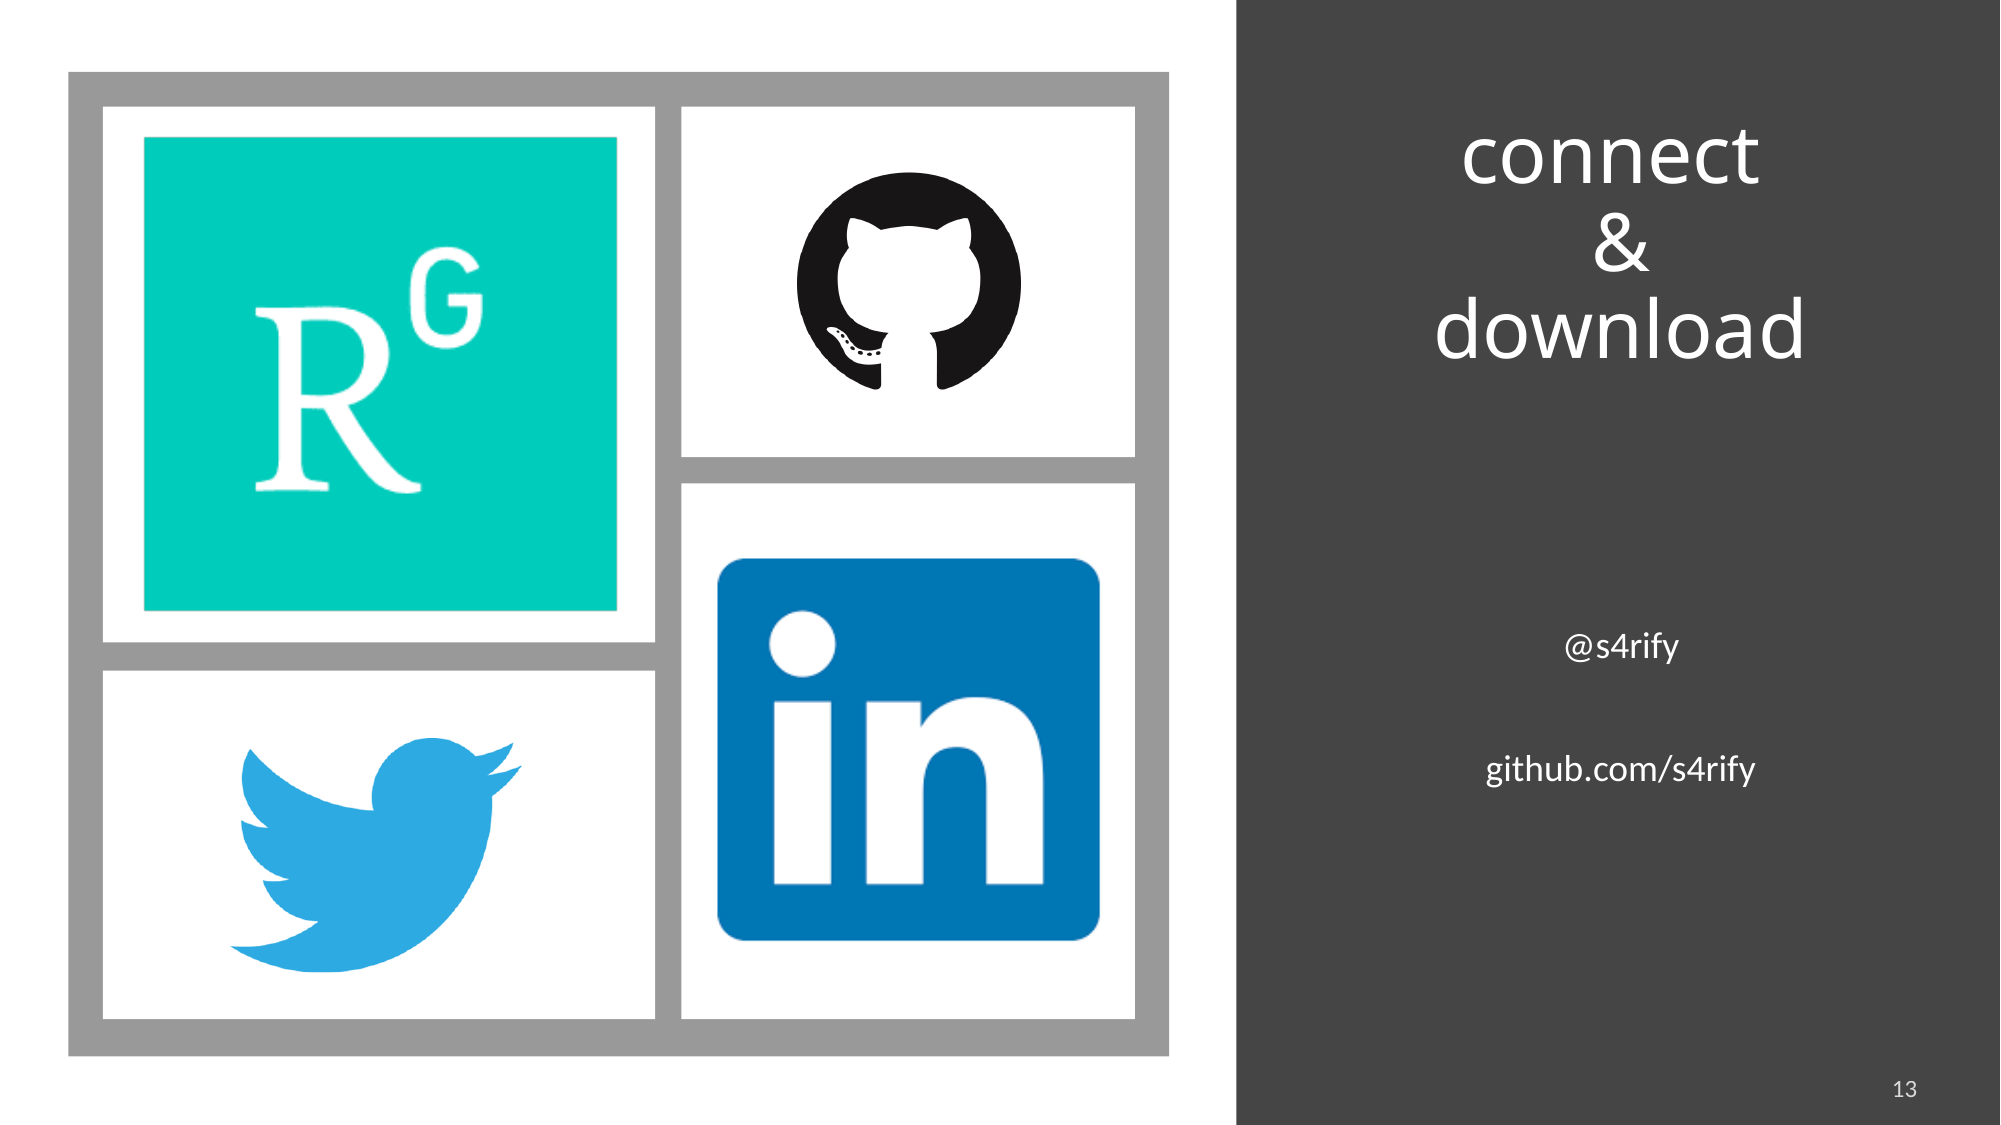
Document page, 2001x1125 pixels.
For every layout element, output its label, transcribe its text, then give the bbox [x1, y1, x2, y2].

text_box [570, 670, 656, 1020]
text_box [0, 0, 1237, 1125]
picture [760, 132, 1058, 431]
footer Sarah Blum (@s4rify), paper 248 [662, 1042, 1338, 1103]
text_box [102, 670, 180, 1020]
text_box [680, 482, 1136, 1020]
title connect & download [1314, 105, 1927, 385]
picture [709, 550, 1109, 950]
list @s4rify github.com/s4rify [1314, 430, 1927, 1020]
slide_number 13 [1782, 1064, 1933, 1110]
picture [139, 132, 623, 617]
text_box [68, 71, 1170, 1057]
picture [180, 659, 570, 1050]
text_box [680, 106, 1136, 458]
text_box [102, 106, 656, 643]
